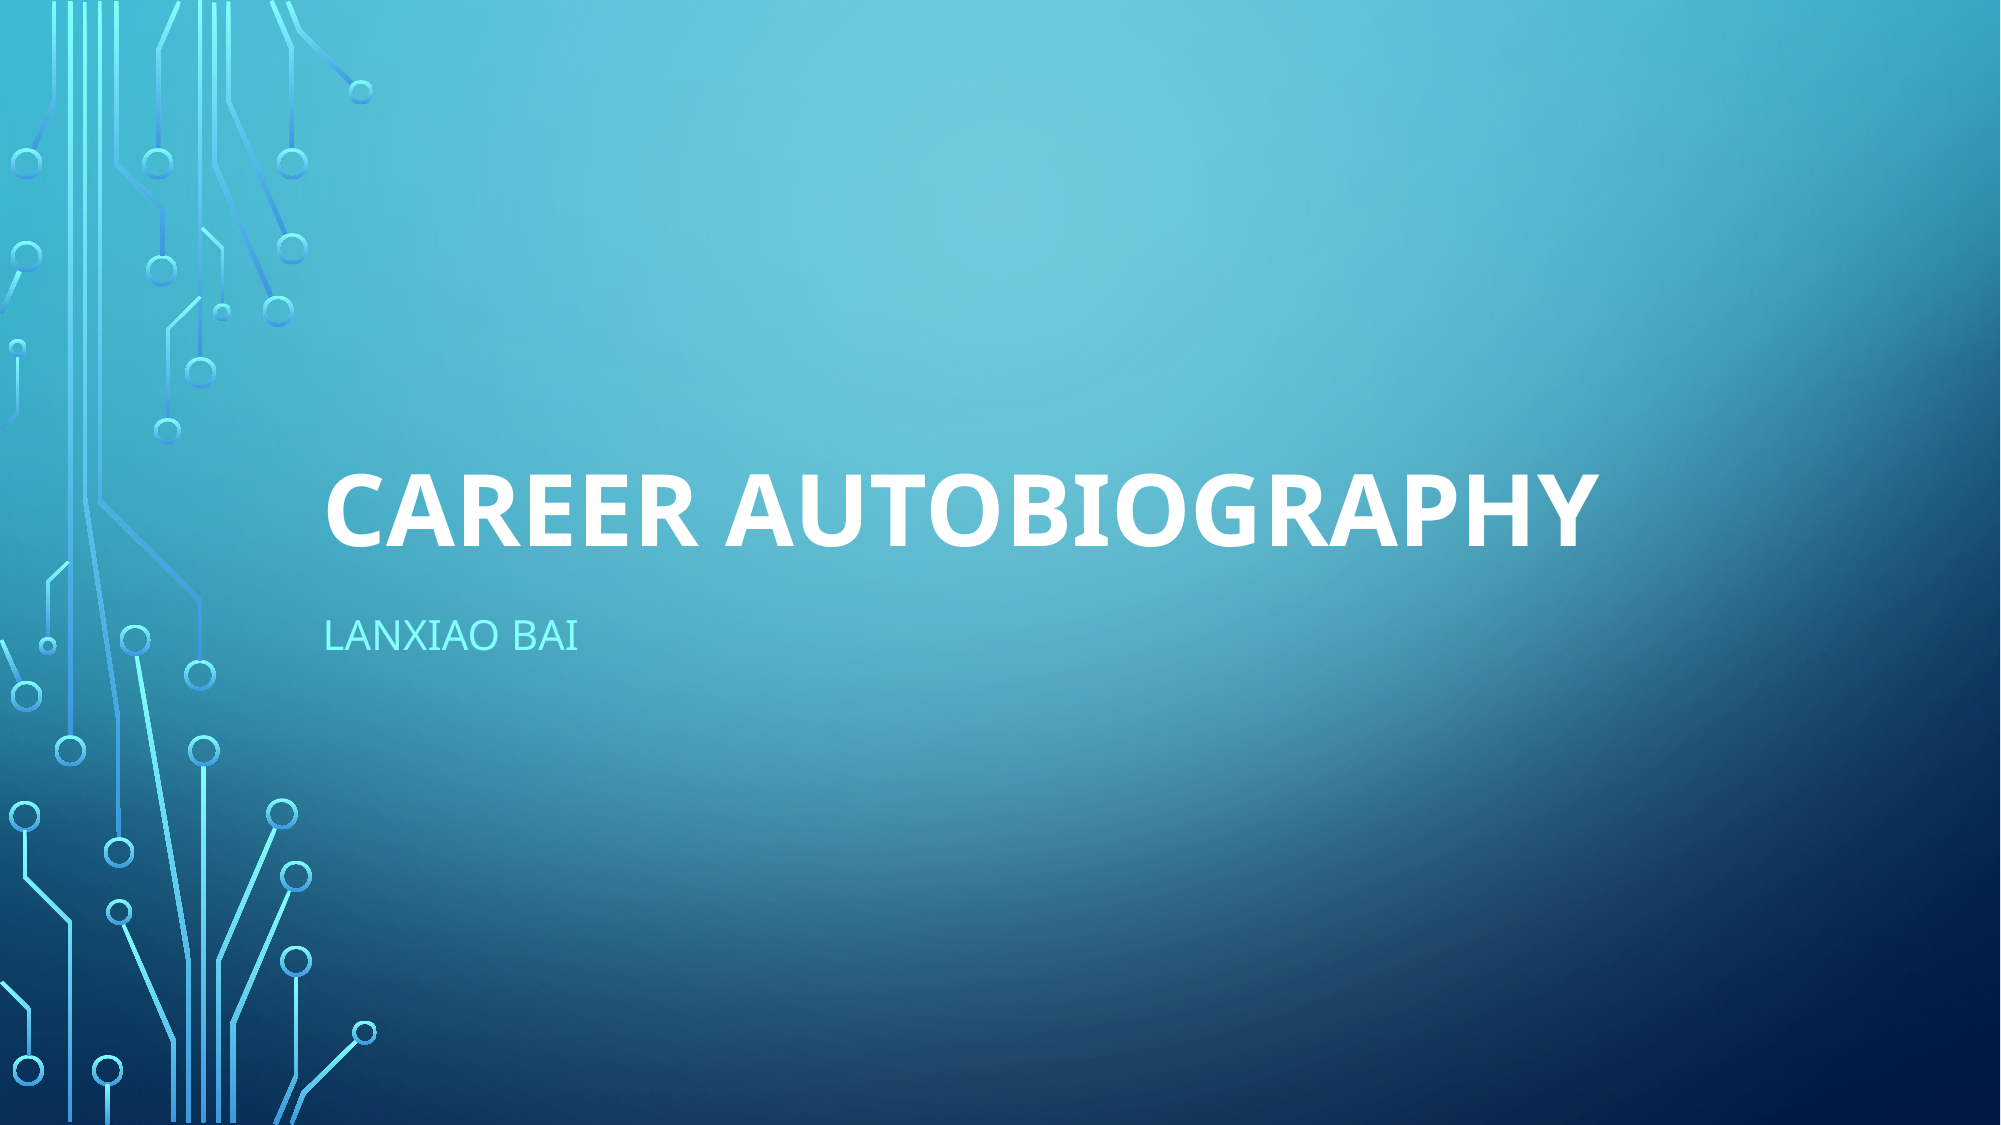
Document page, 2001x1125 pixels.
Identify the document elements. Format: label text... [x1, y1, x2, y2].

subtitle Lanxiao Bai [307, 590, 1750, 863]
title Career Autobiography [307, 184, 1750, 576]
